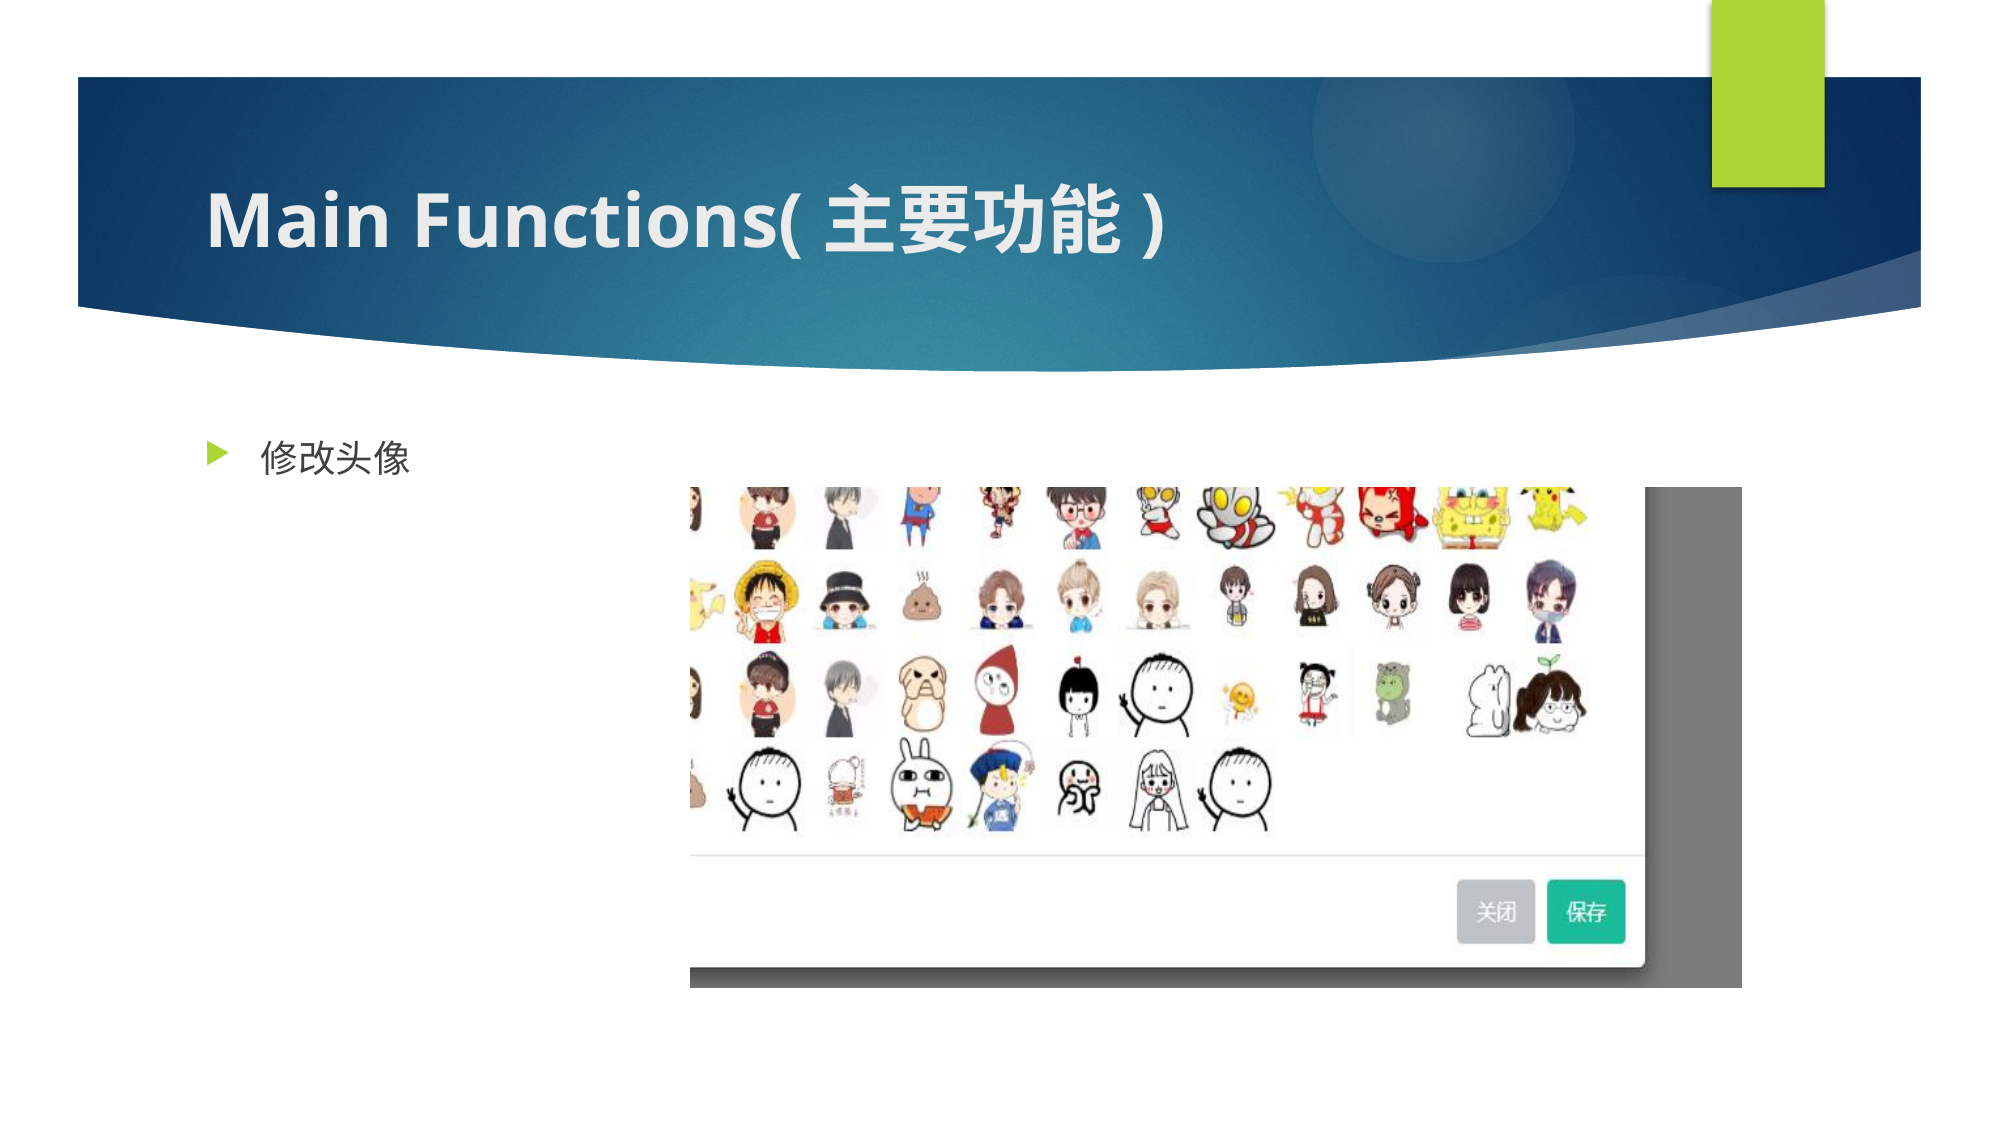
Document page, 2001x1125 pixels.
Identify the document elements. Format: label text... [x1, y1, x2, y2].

list 修改头像 [189, 427, 1627, 988]
title Main Functions(主要功能) [189, 159, 1627, 276]
picture [690, 487, 1743, 988]
